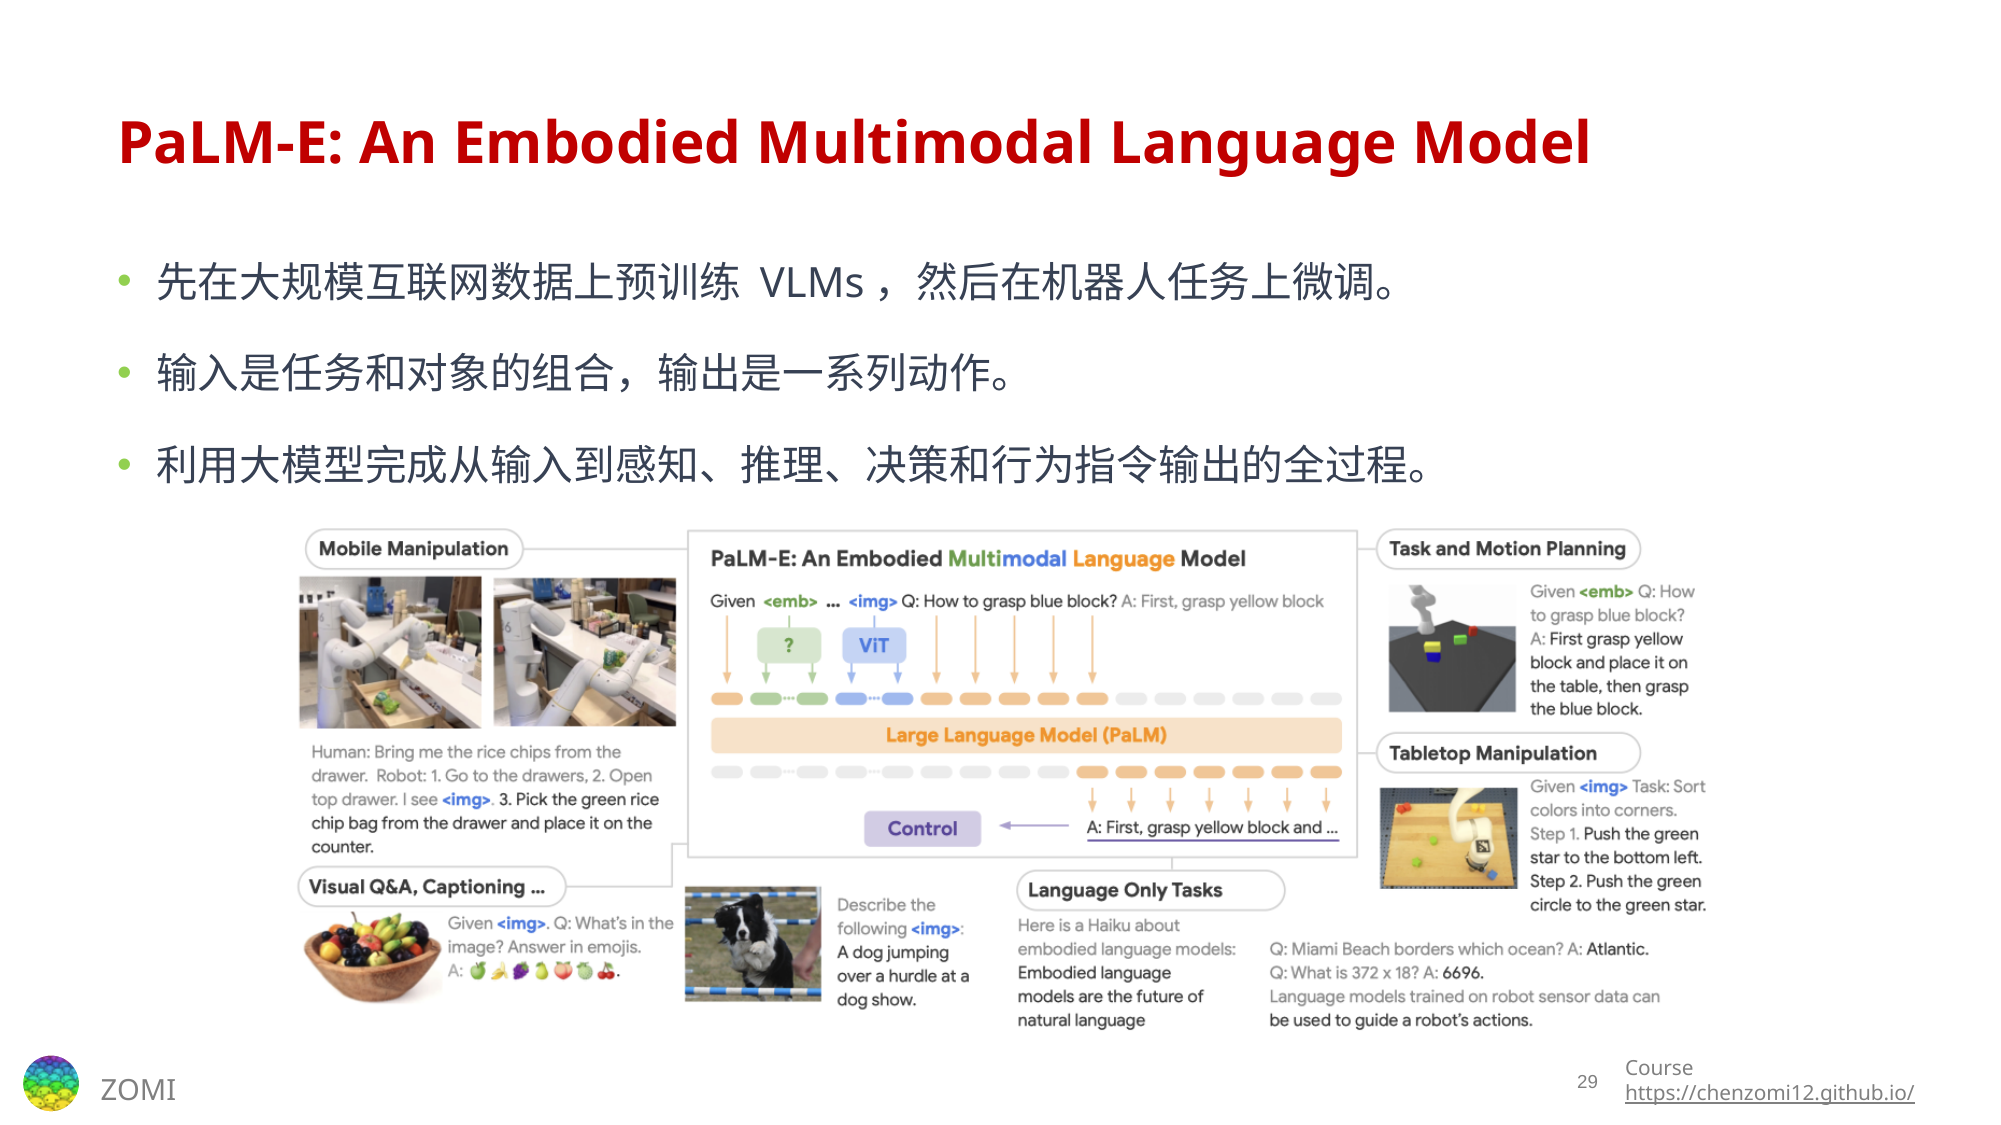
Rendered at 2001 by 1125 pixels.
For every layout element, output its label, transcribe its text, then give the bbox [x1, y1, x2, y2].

title PaLM-E: An Embodied Multimodal Language Model [102, 91, 1901, 189]
picture [275, 511, 1726, 1043]
picture [24, 1056, 78, 1111]
list 先在大规模互联网数据上预训练 VLMs，然后在机器人任务上微调。 输入是任务和对象的组合，输出是一系列动作。 利用大模型完成从输入到感知、推理、决策和行为指令输出的全过程。 [102, 223, 1901, 1043]
